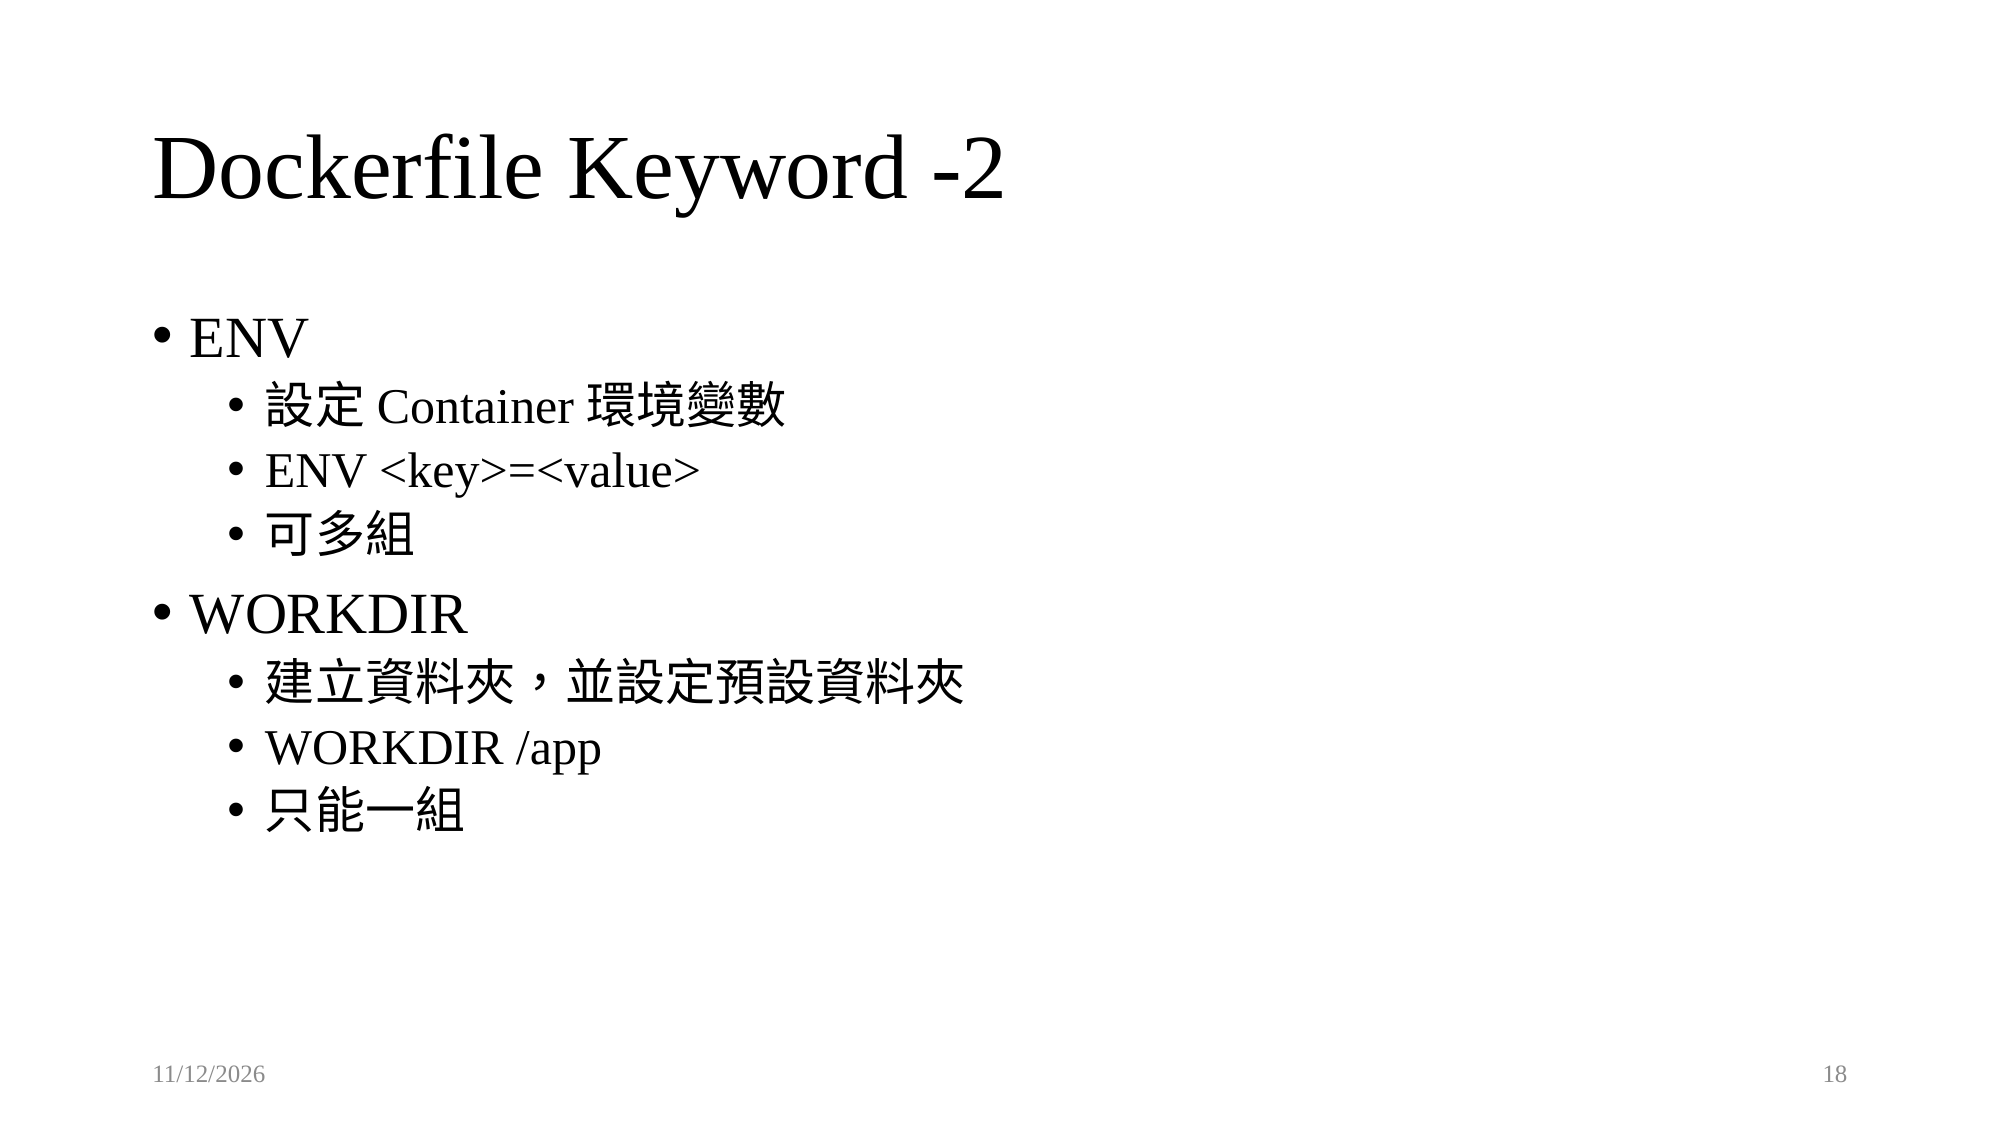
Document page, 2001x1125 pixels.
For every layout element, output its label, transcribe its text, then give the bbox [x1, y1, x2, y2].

list ENV 設定Container環境變數 ENV <key>=<value> 可多組 WORKDIR 建立資料夾，並設定預設資料夾 WORKDIR /app 只能一組 [137, 299, 1863, 1014]
title Dockerfile Keyword -2 [137, 59, 1863, 278]
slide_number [137, 1042, 588, 1103]
slide_number 18 [1412, 1042, 1863, 1103]
